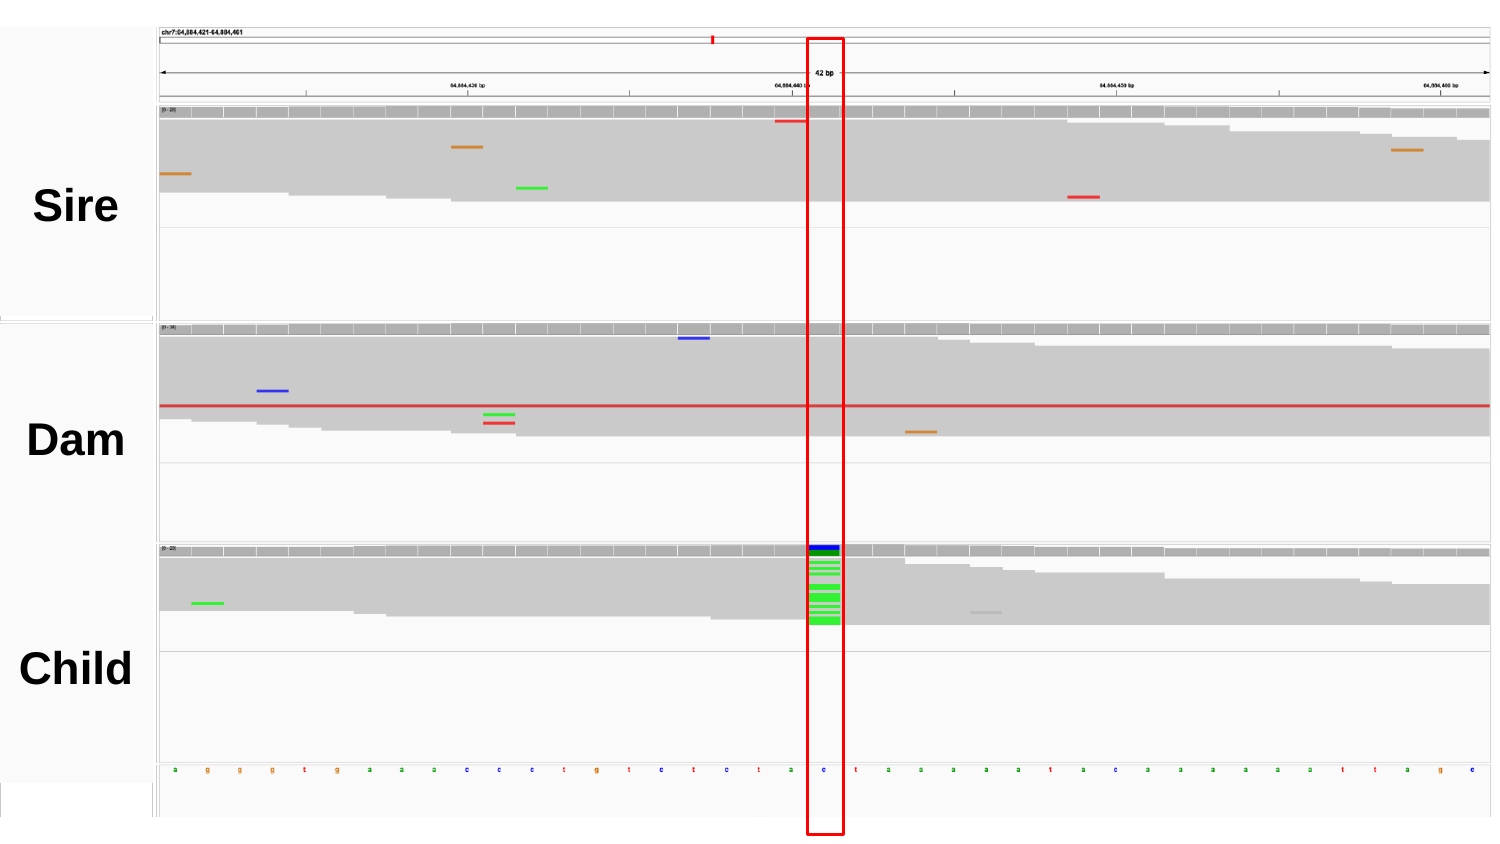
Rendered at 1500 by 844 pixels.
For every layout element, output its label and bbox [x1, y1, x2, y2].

picture [0, 26, 1500, 817]
text_box [807, 825, 844, 835]
